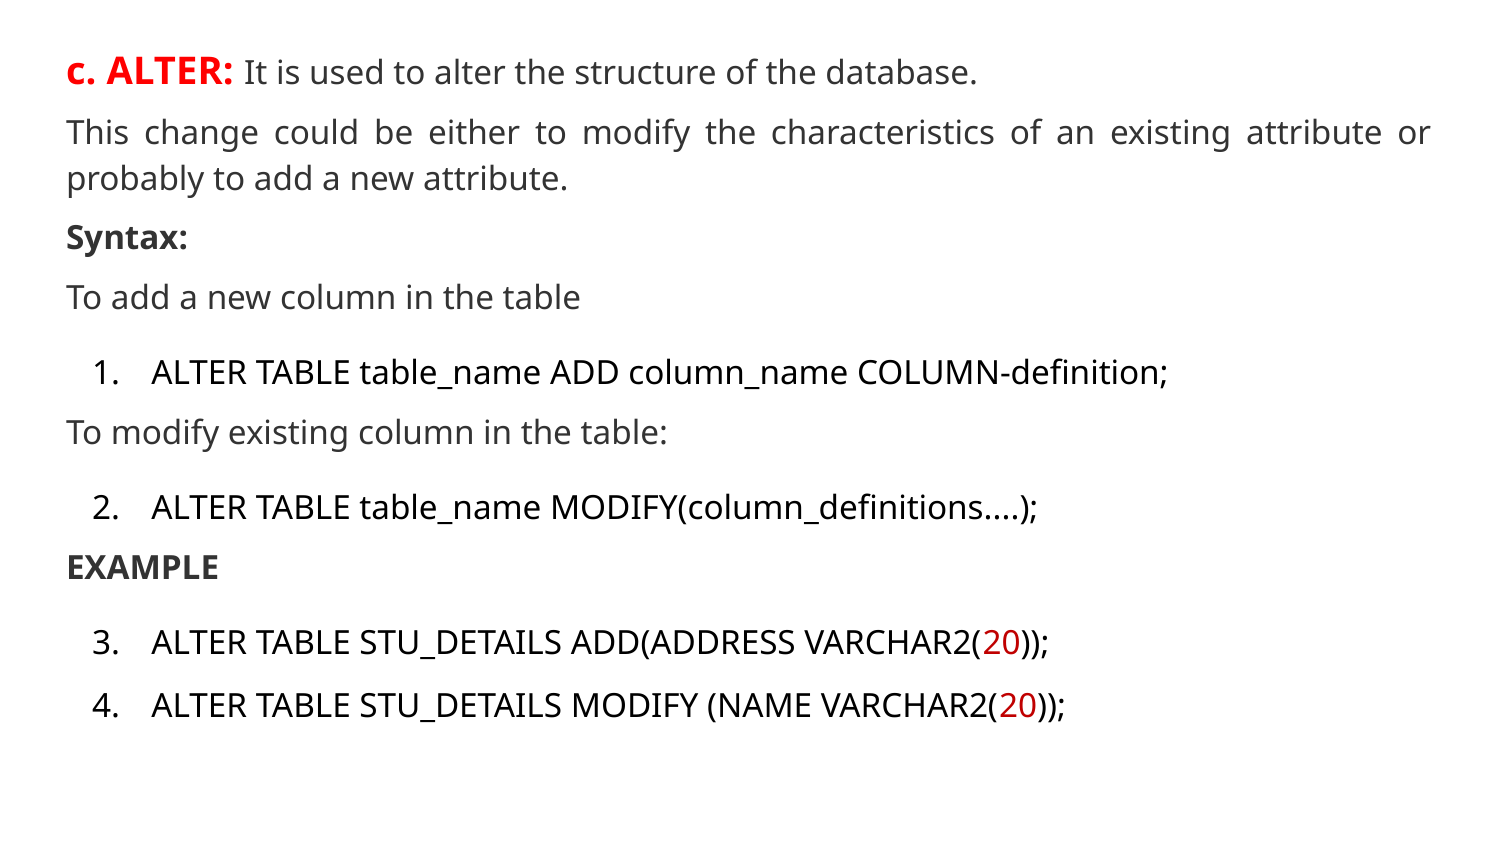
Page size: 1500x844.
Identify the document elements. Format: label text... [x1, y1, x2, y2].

list c. ALTER: It is used to alter the structure of the database. This change could be either to modify the characteristics of an existing attribute or probably to add a new attribute. Syntax: To add a new column in the table ALTER TABLE table_name ADD column_name COLUMN-definition; To modify existing column in the table: ALTER TABLE table_name MODIFY(column_definitions....); EXAMPLE ALTER TABLE STU_DETAILS ADD(ADDRESS VARCHAR2(20)); ALTER TABLE STU_DETAILS MODIFY (NAME VARCHAR2(20)); [51, 24, 1449, 750]
